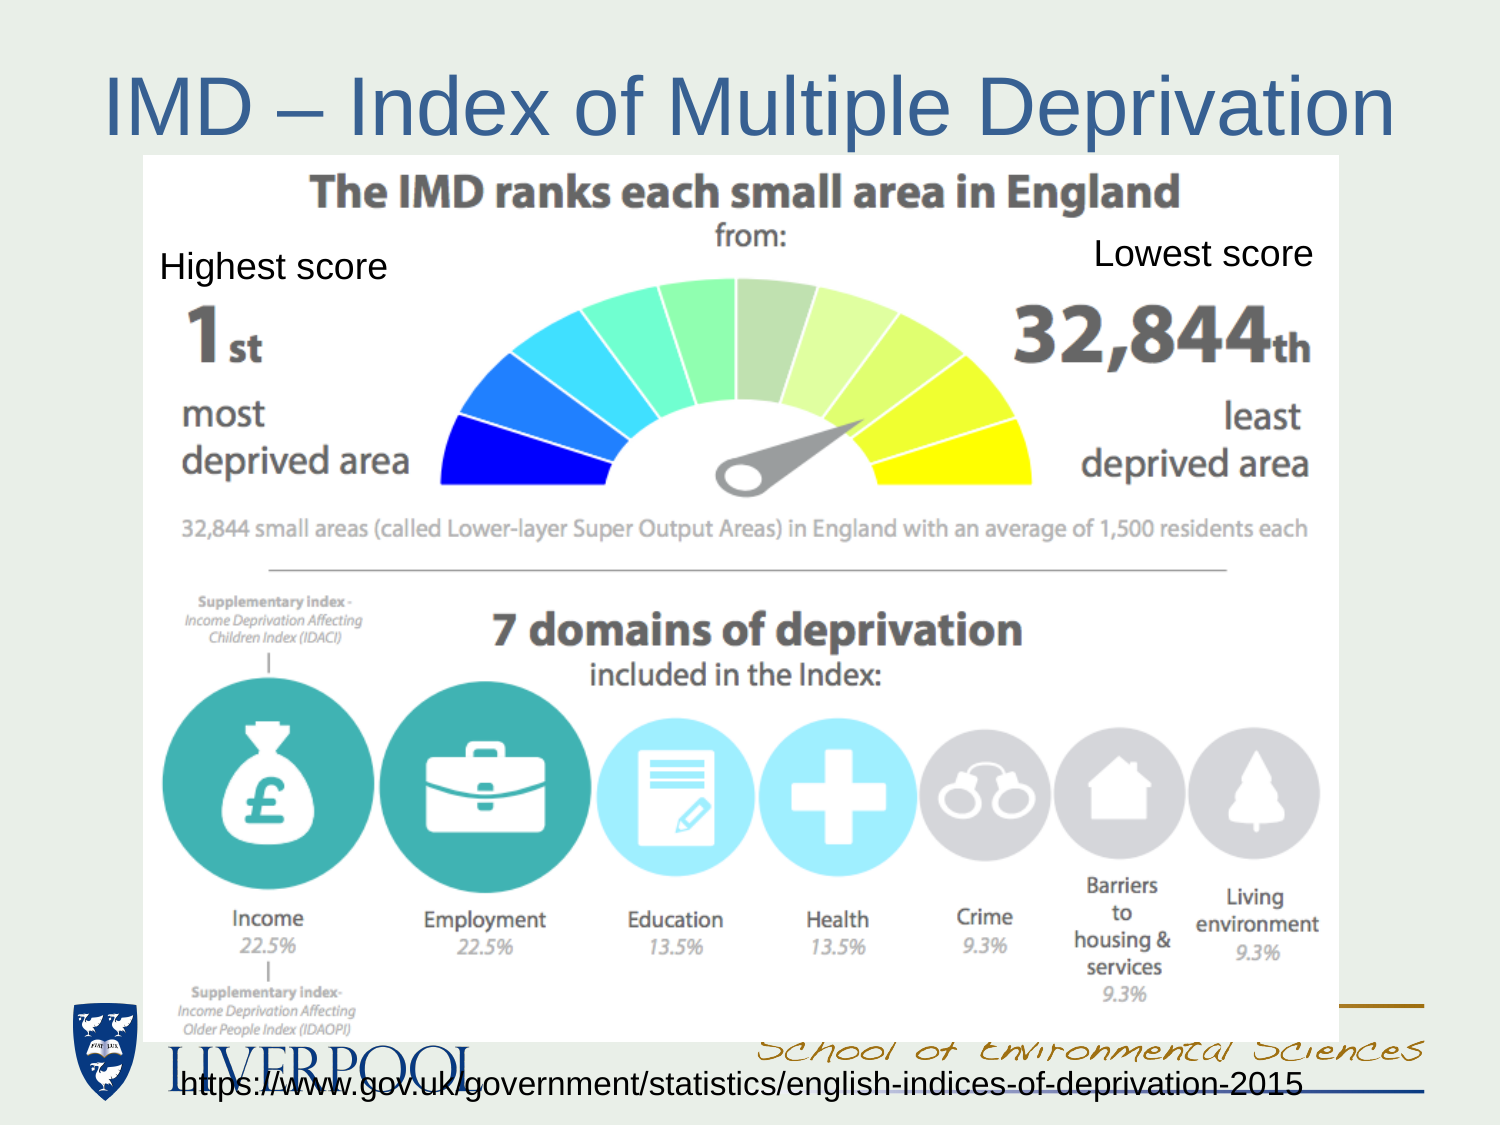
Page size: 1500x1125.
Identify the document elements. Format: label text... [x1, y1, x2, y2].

text_box IMD – Index of Multiple Deprivation [75, 45, 1425, 233]
text_box [1055, 1049, 1086, 1103]
picture [73, 155, 1425, 1054]
text_box https://www.gov.uk/government/statistics/english-indices-of-deprivation-2015 [60, 1054, 1425, 1124]
